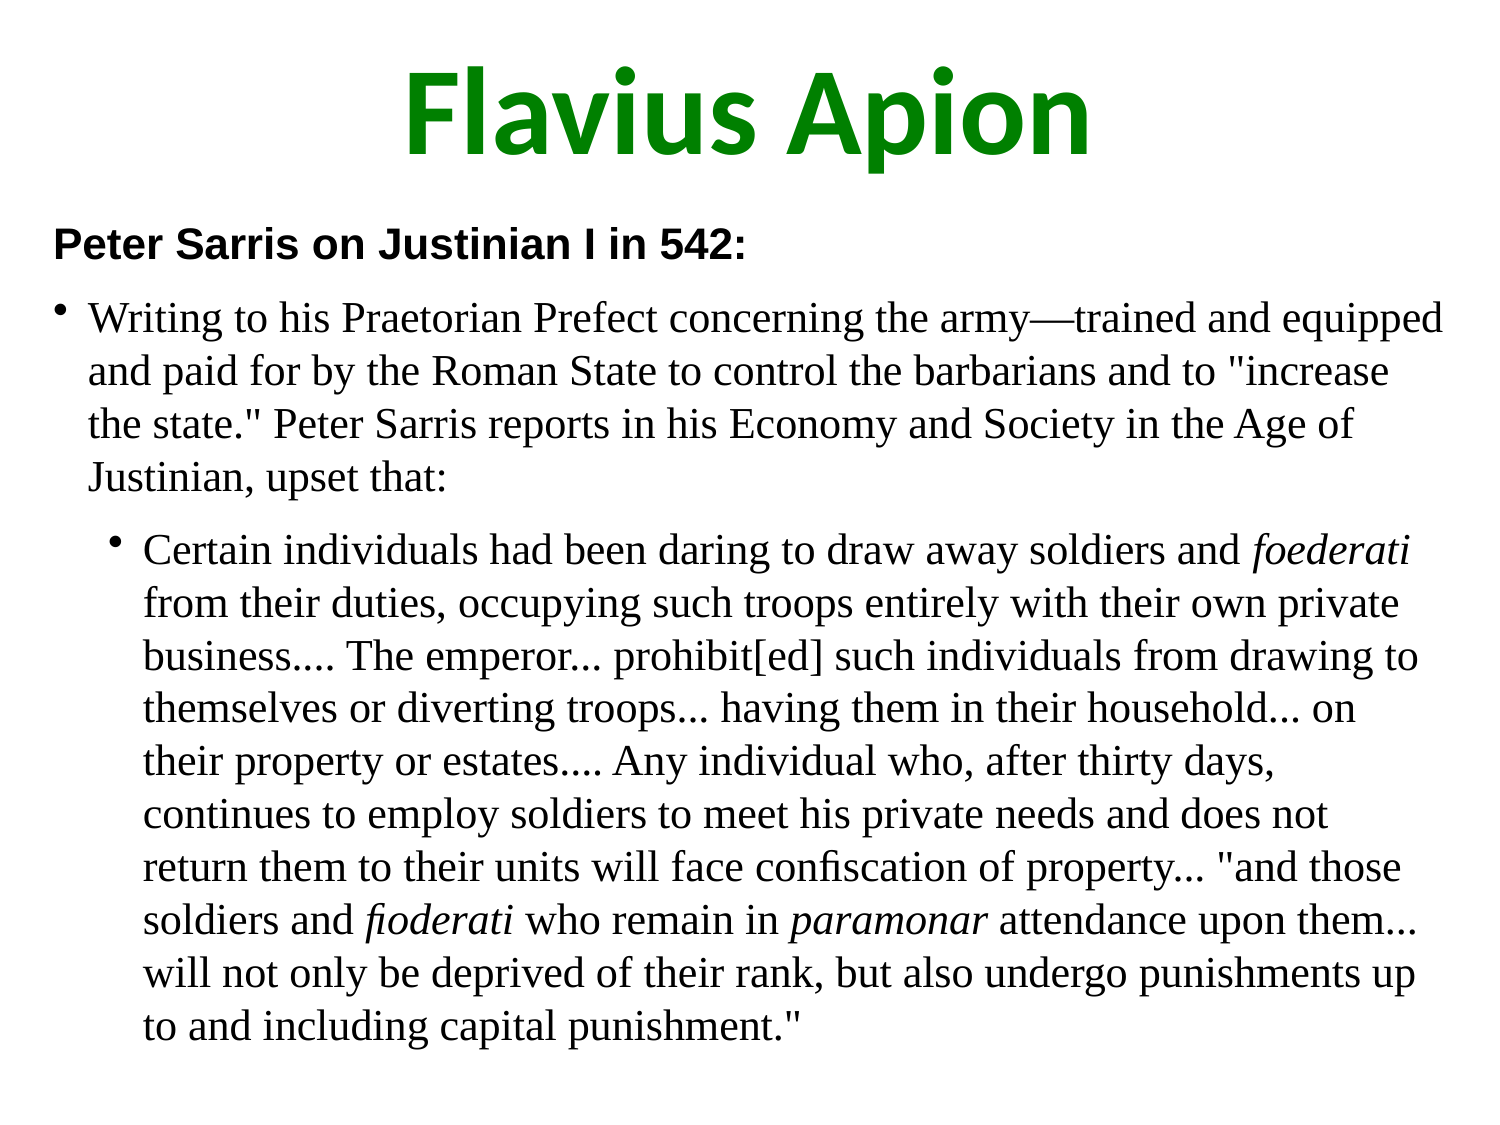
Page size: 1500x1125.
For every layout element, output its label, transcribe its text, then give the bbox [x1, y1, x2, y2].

list Peter Sarris on Justinian I in 542: Writing to his Praetorian Prefect concerning the army—trained and equipped and paid for by the Roman State to control the barbarians and to "increase the state." Peter Sarris reports in his Economy and Society in the Age of Justinian, upset that: Certain individuals had been daring to draw away soldiers and foederati from their duties, occupying such troops entirely with their own private business.... The emperor... prohibit[ed] such individuals from drawing to themselves or diverting troops... having them in their household... on their property or estates.... Any individual who, after thirty days, continues to employ soldiers to meet his private needs and does not return them to their units will face conﬁscation of property... "and those soldiers and ﬁoderati who remain in paramonar attendance upon them... will not only be deprived of their rank, but also undergo punishments up to and including capital punishment." [44, 207, 1453, 1065]
title Flavius Apion [44, 0, 1453, 207]
